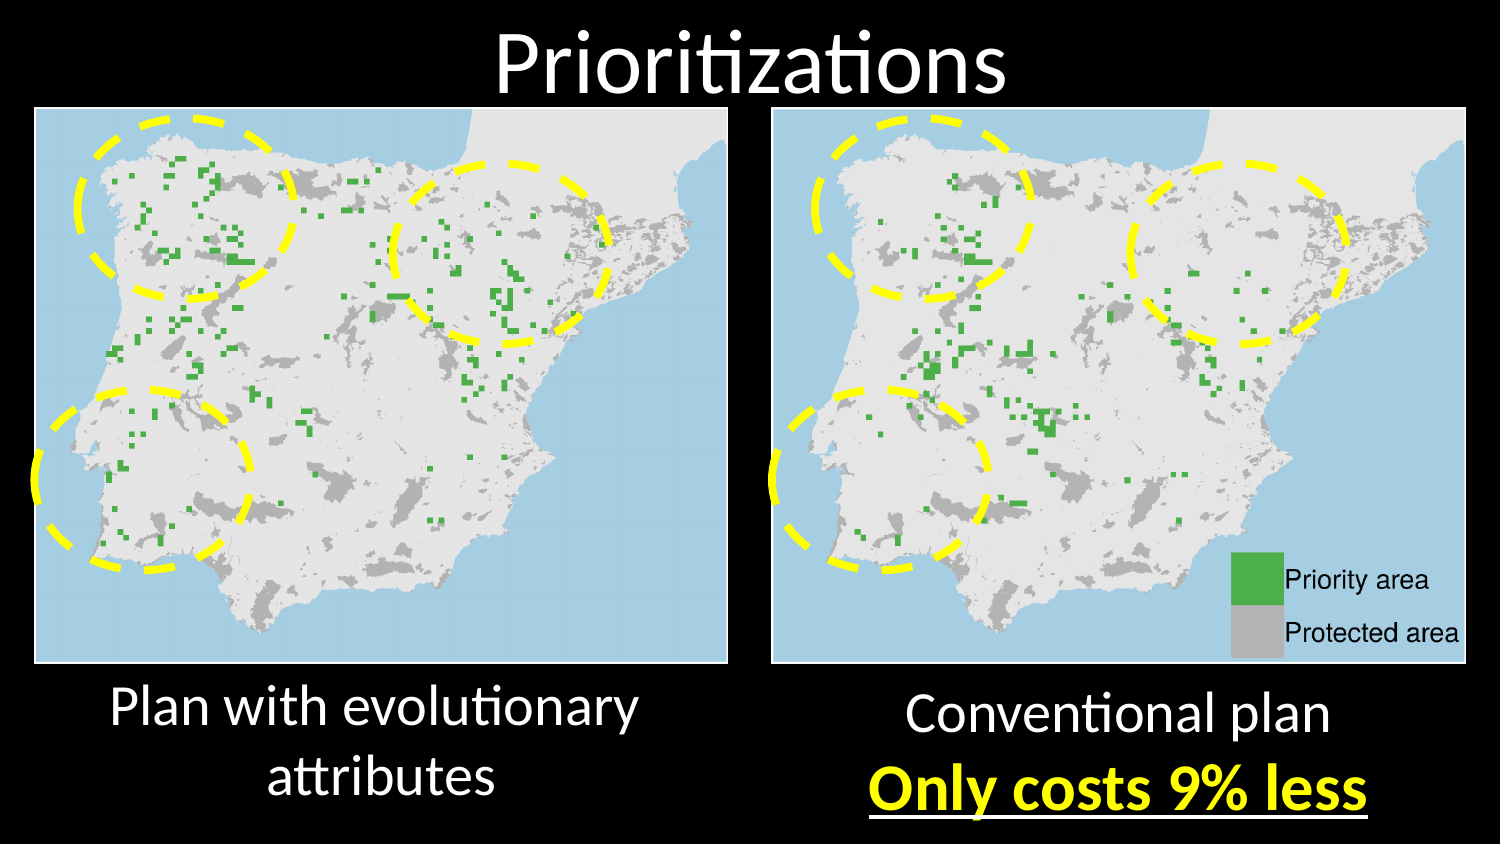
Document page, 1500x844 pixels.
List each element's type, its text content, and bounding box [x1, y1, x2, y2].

text_box Conventional plan [884, 672, 1353, 736]
text_box Only costs 9% less [854, 736, 1384, 832]
text_box Plan with evolutionary attributes [73, 672, 689, 815]
picture [34, 107, 729, 664]
text_box Prioritizations [86, 0, 1437, 128]
picture [771, 107, 1466, 664]
